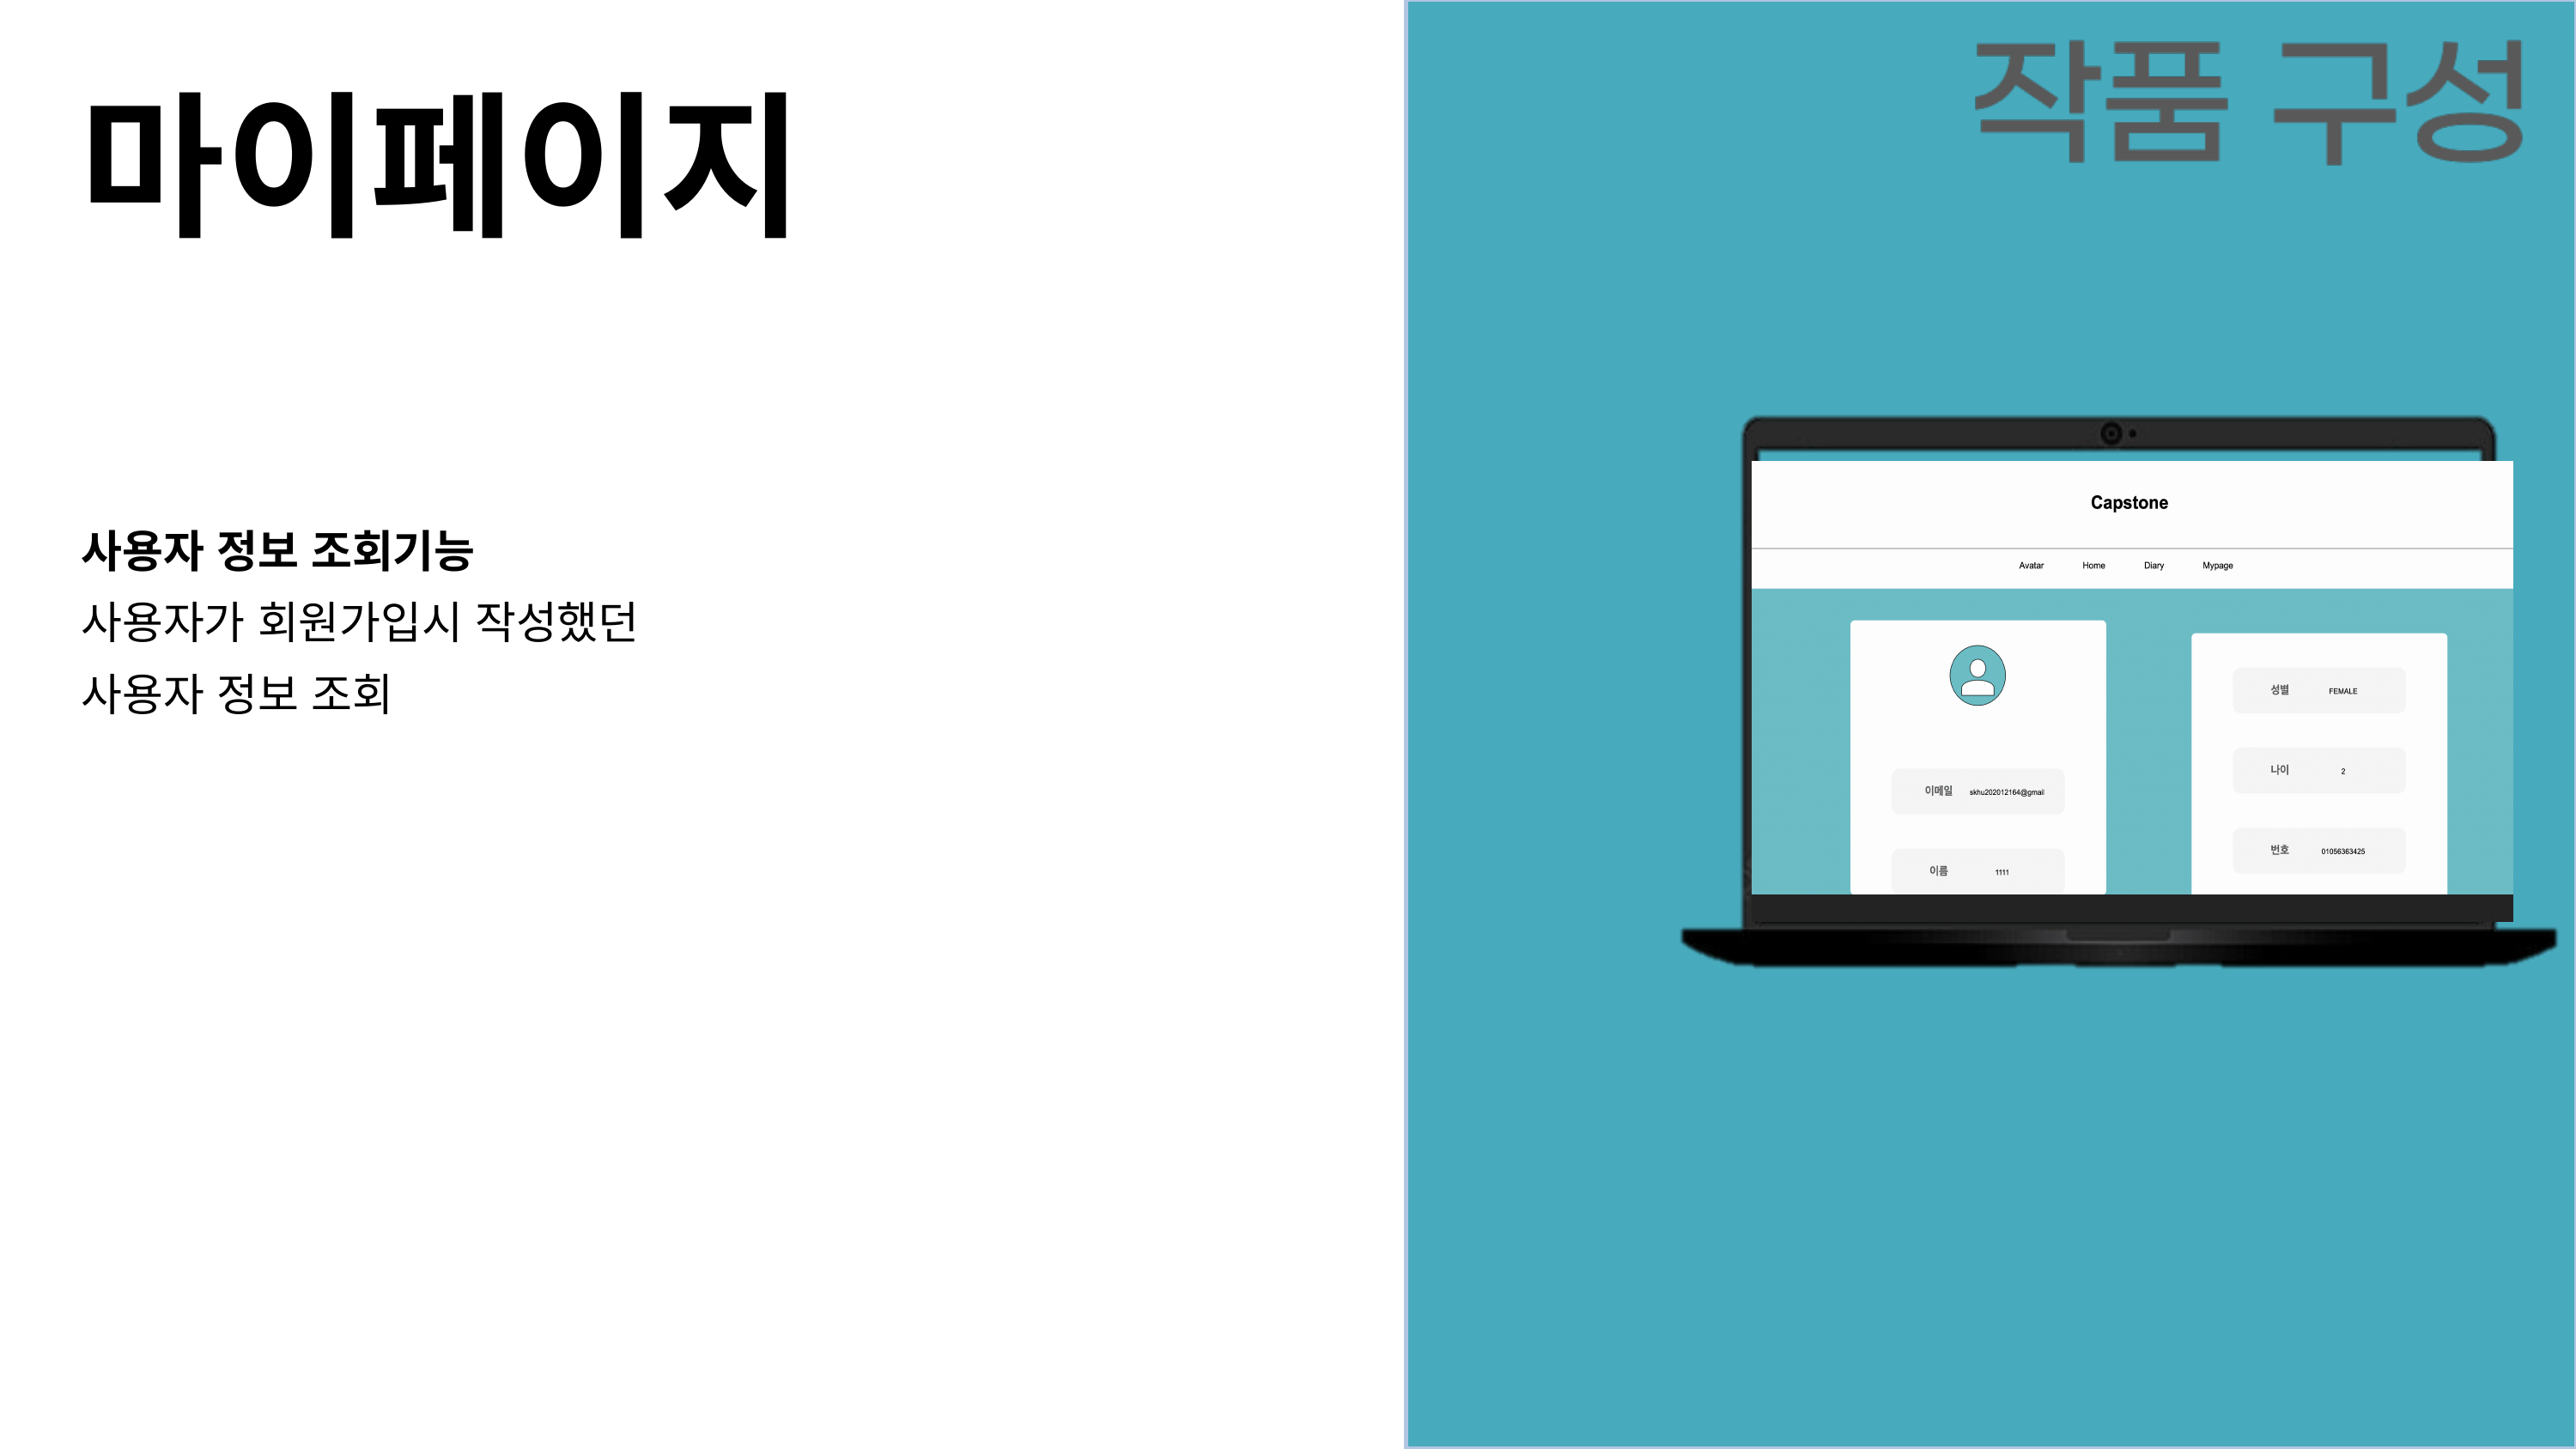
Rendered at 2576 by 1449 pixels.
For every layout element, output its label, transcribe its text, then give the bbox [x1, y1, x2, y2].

text_box 사용자 정보 조회기능 사용자가 회원가입시 작성했던 사용자 정보 조회 [68, 489, 1192, 727]
picture [1534, 0, 2576, 1323]
text_box 마이페이지 [68, 61, 817, 263]
text_box [1404, 0, 2576, 1449]
